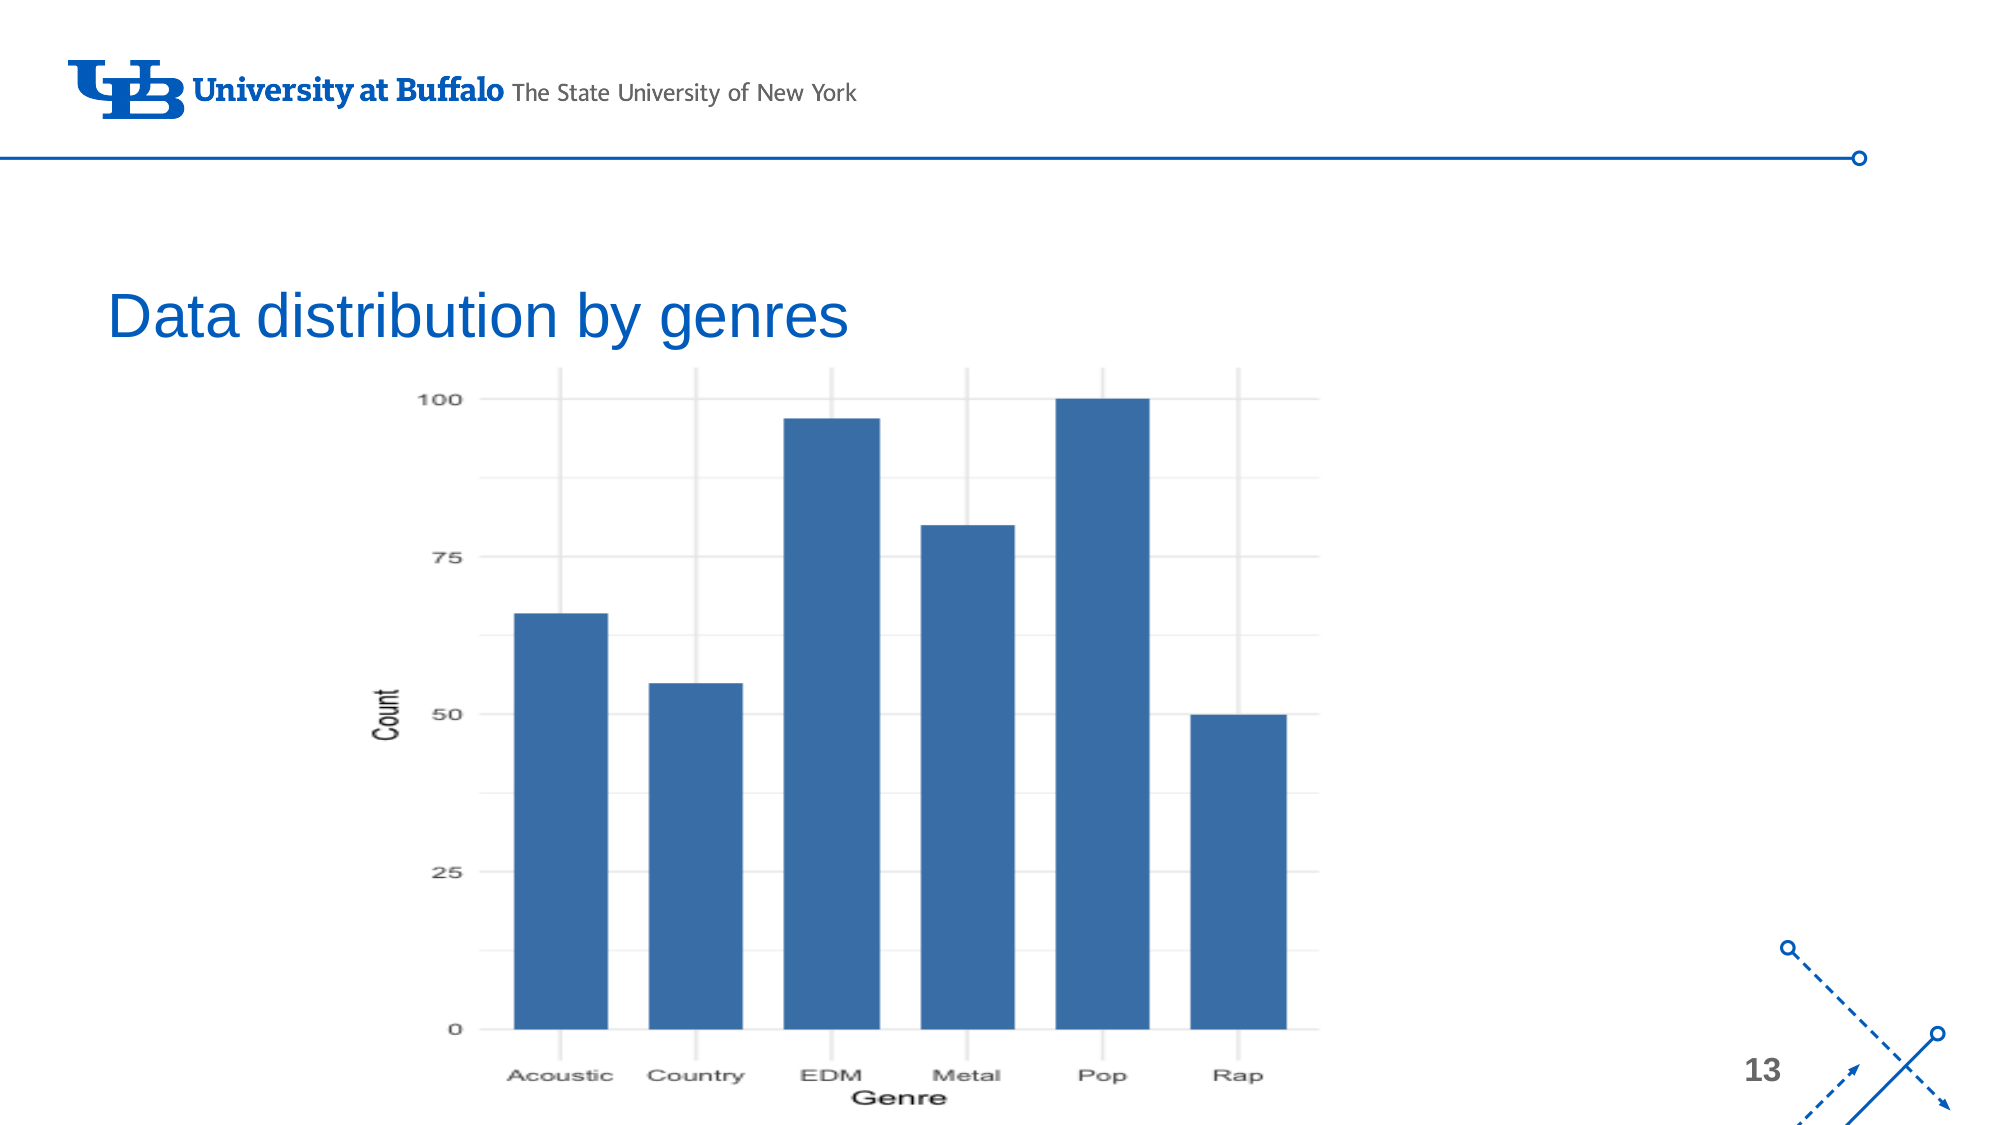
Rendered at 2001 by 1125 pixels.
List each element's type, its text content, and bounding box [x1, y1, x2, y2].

title Data distribution by genres [93, 216, 1818, 359]
picture [0, 0, 2000, 1125]
